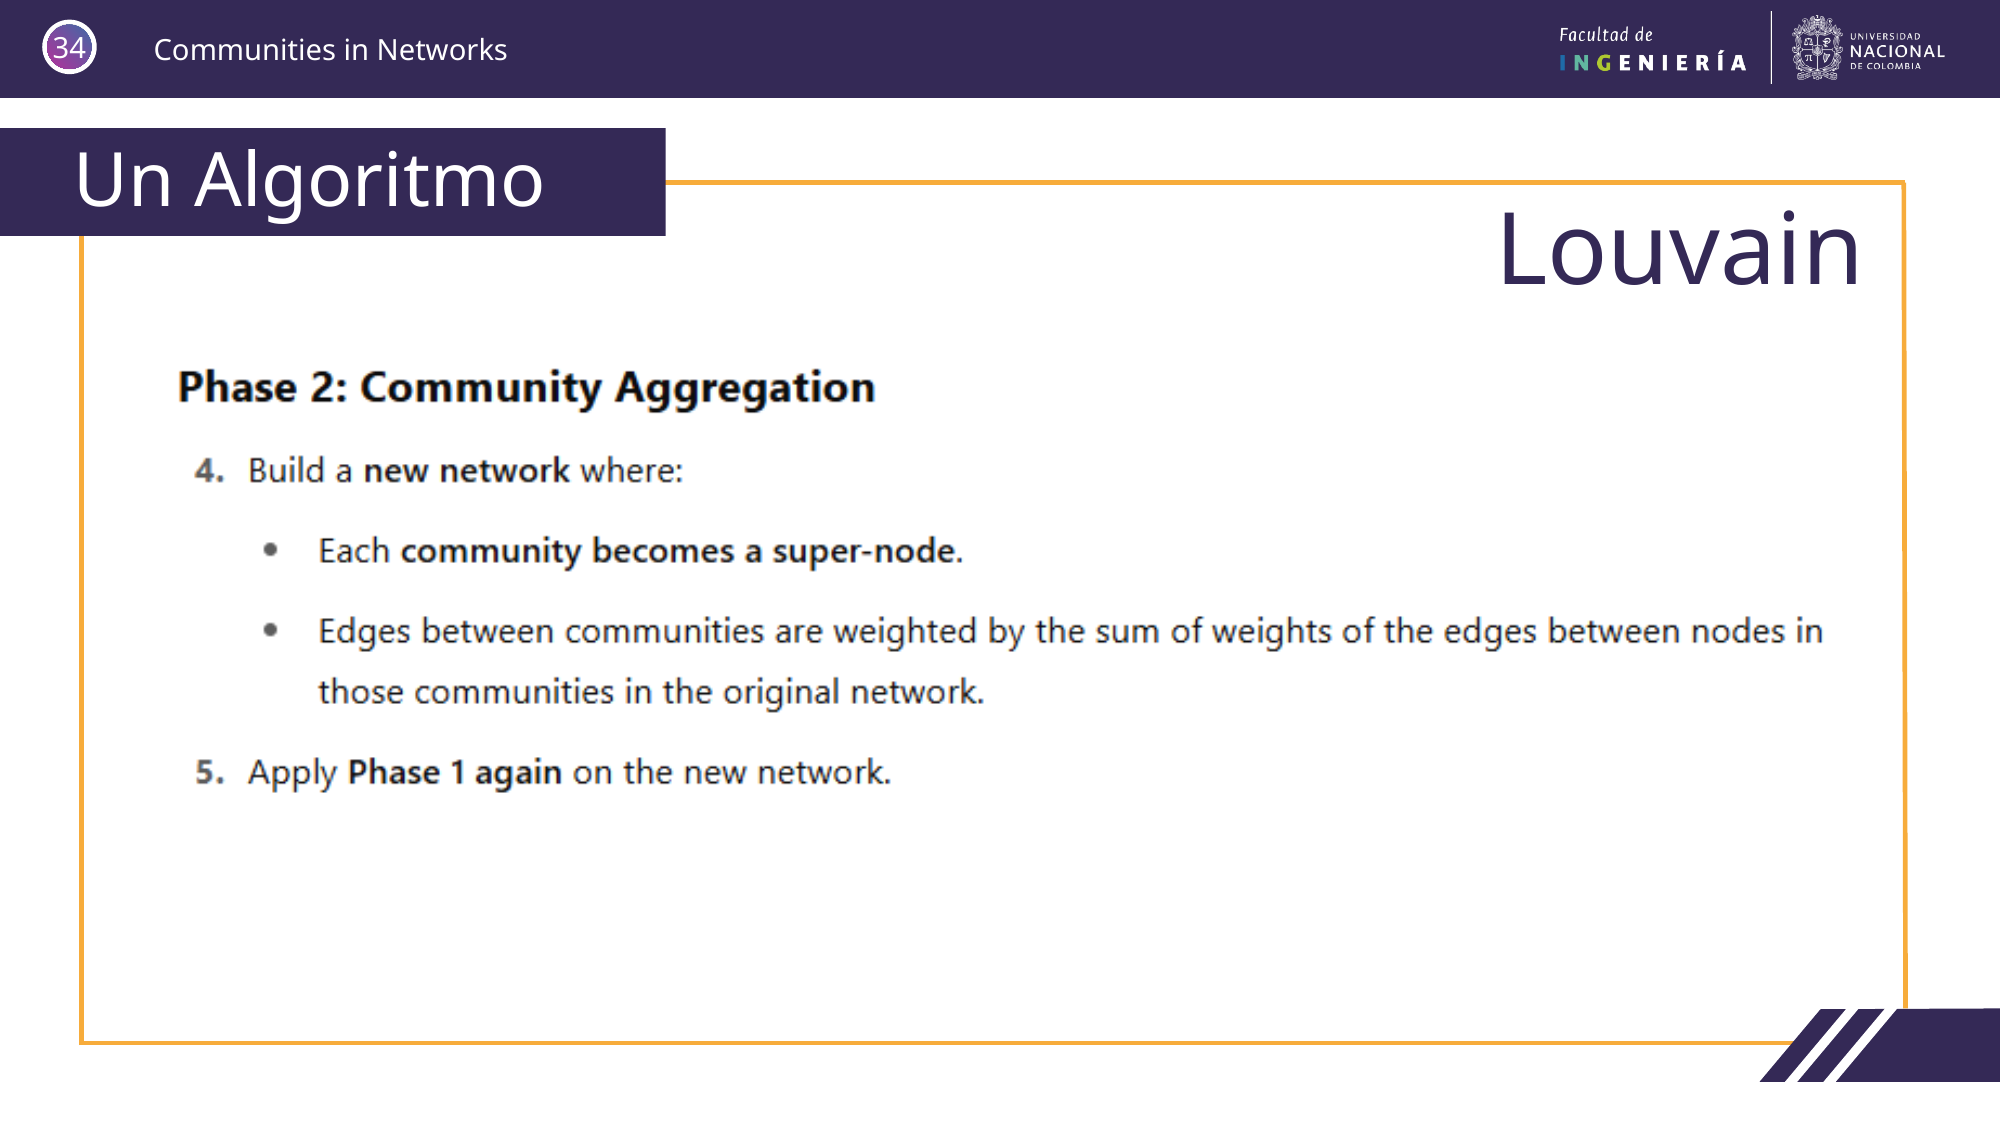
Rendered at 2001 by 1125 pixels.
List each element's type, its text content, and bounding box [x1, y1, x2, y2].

picture [1559, 11, 1957, 84]
text_box Louvain [1480, 176, 1879, 309]
picture [115, 309, 1885, 845]
slide_number 34 [42, 29, 97, 65]
title Un Algoritmo [0, 128, 666, 236]
